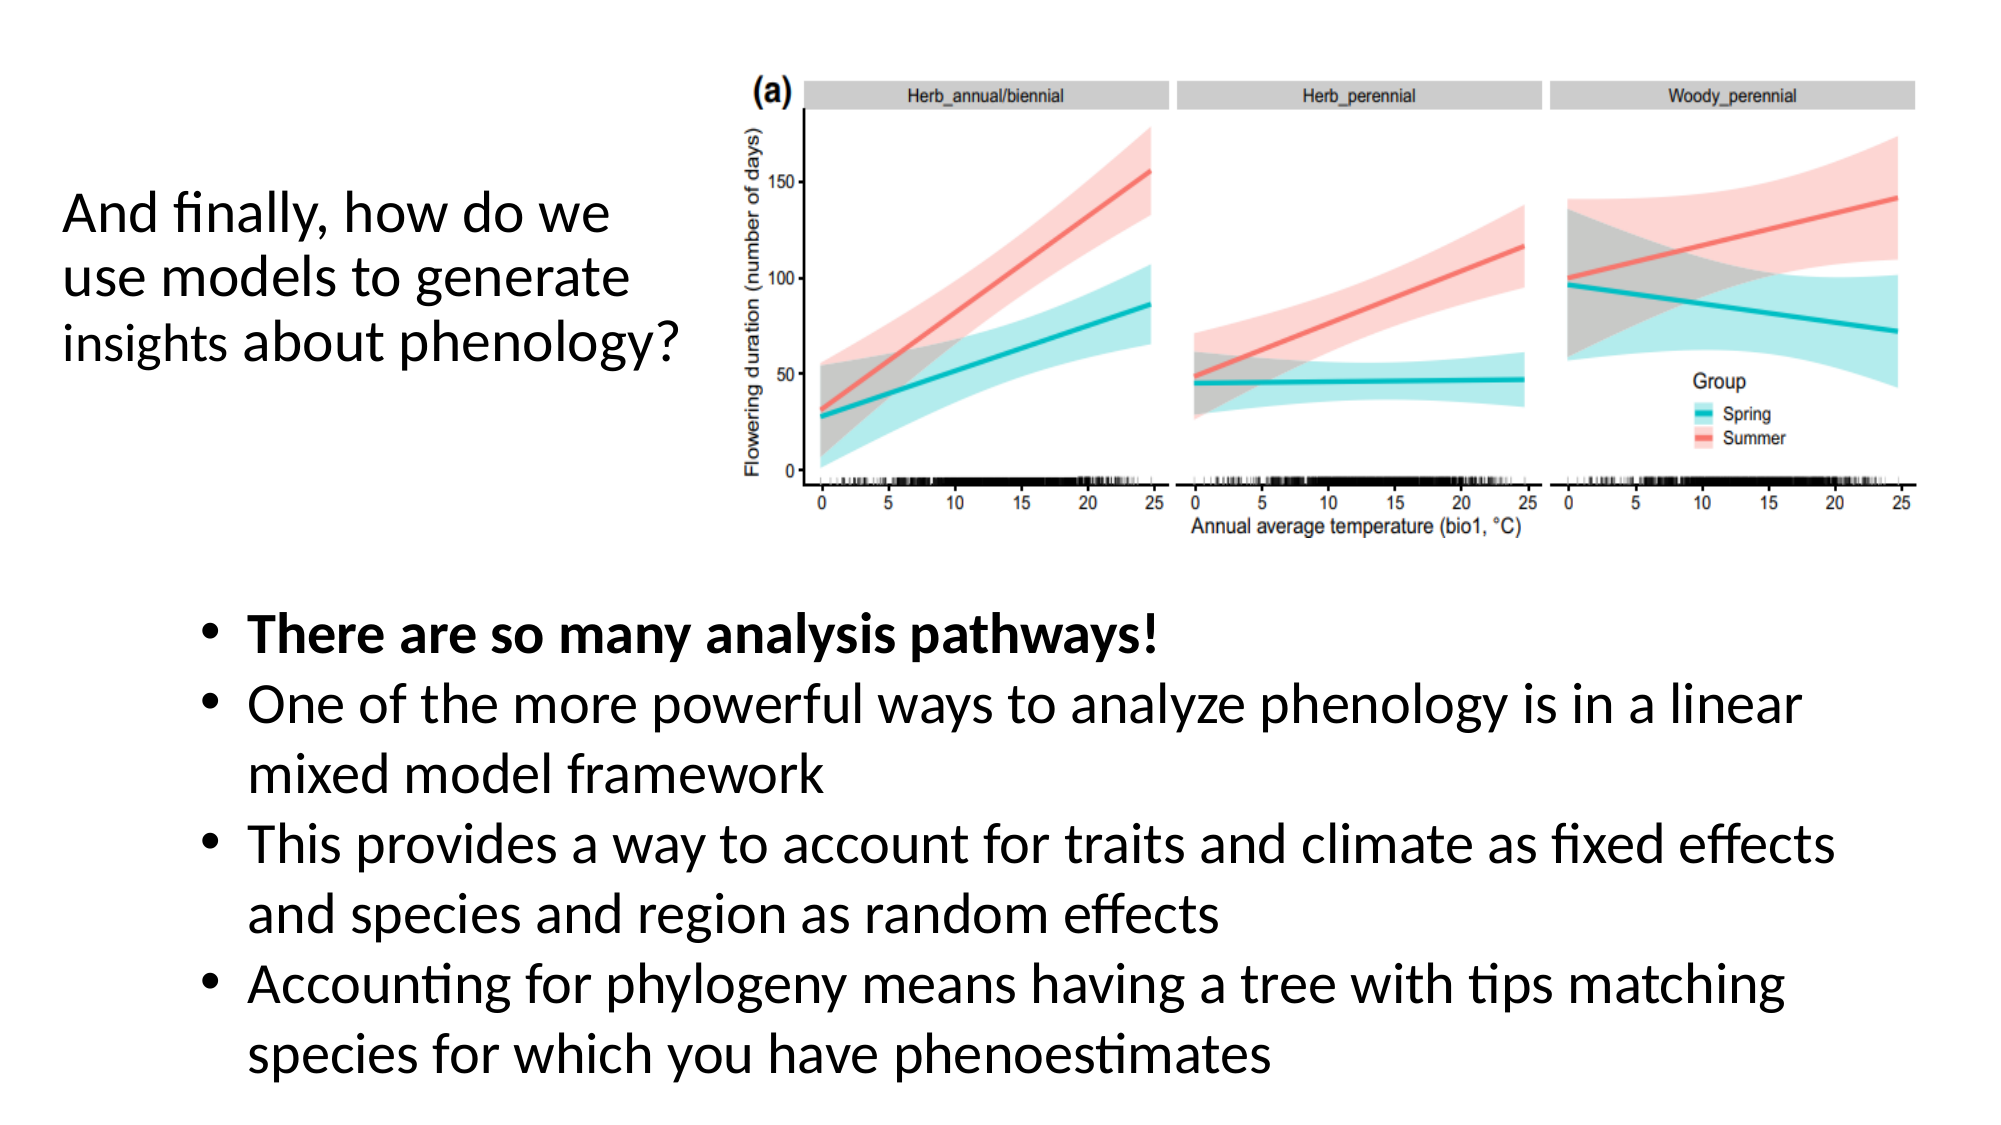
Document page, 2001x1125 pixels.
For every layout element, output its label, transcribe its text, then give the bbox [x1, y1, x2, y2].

title And finally, how do we use models to generate insights about phenology? [47, 168, 689, 386]
text_box There are so many analysis pathways! One of the more powerful ways to analyze phenology is in a linear mixed model framework This provides a way to account for traits and climate as fixed effects and species and region as random effects Accounting for phylogeny means having a tree with tips matching species for which you have phenoestimates [185, 587, 1939, 1125]
picture [694, 42, 1980, 538]
